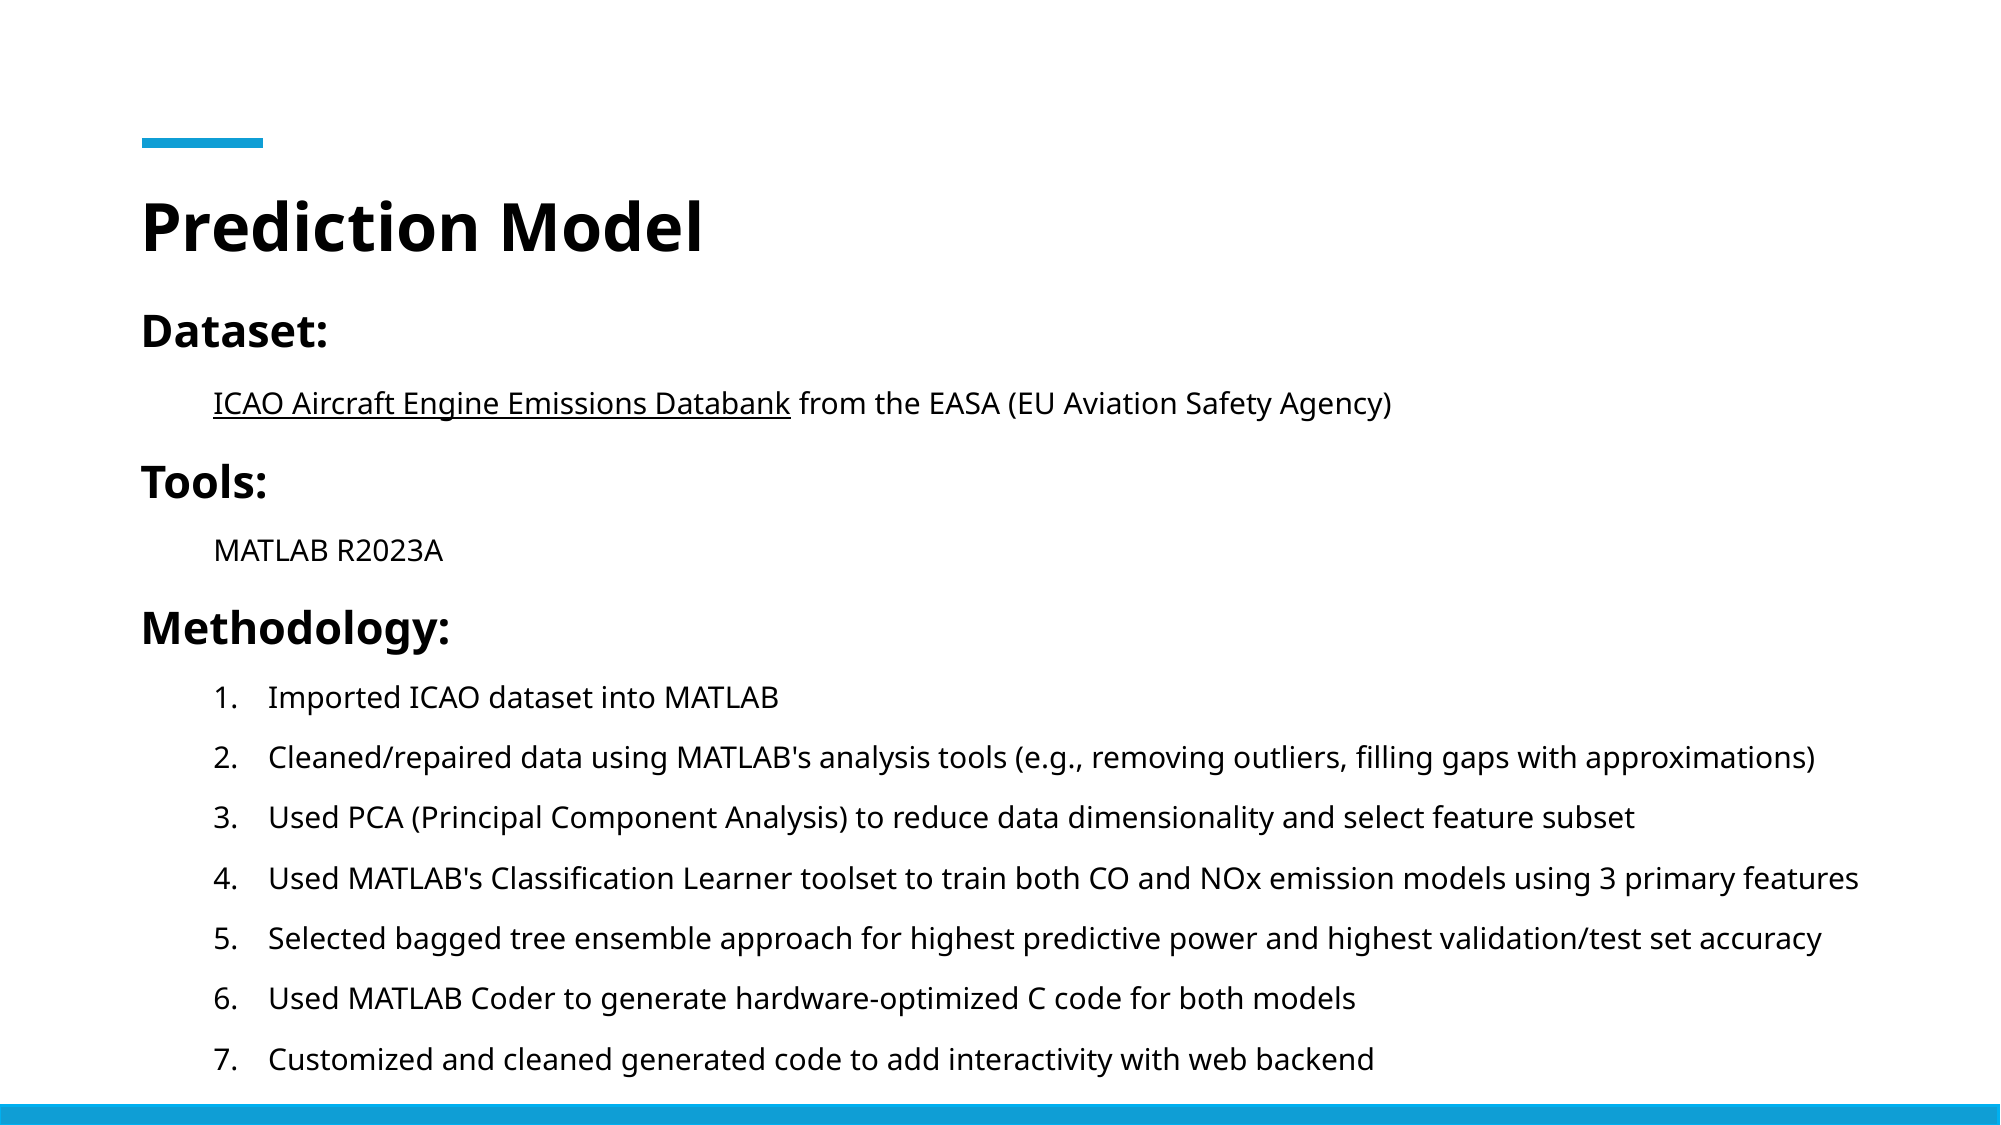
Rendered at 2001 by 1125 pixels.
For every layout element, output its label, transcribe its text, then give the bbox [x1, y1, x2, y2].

title Prediction Model [125, 186, 764, 281]
text_box Dataset: ICAO Aircraft Engine Emissions Databank from the EASA (EU Aviation Safety Agency) Tools: MATLAB R2023A Methodology: Imported ICAO dataset into MATLAB Cleaned/repaired data using MATLAB's analysis tools (e.g., removing outliers, filling gaps with approximations) Used PCA (Principal Component Analysis) to reduce data dimensionality and select feature subset Used MATLAB's Classification Learner toolset to train both CO and NOx emission models using 3 primary features Selected bagged tree ensemble approach for highest predictive power and highest validation/test set accuracy Used MATLAB Coder to generate hardware-optimized C code for both models Customized and cleaned generated code to add interactivity with web backend [125, 301, 1956, 1100]
text_box [0, 1104, 2000, 1125]
